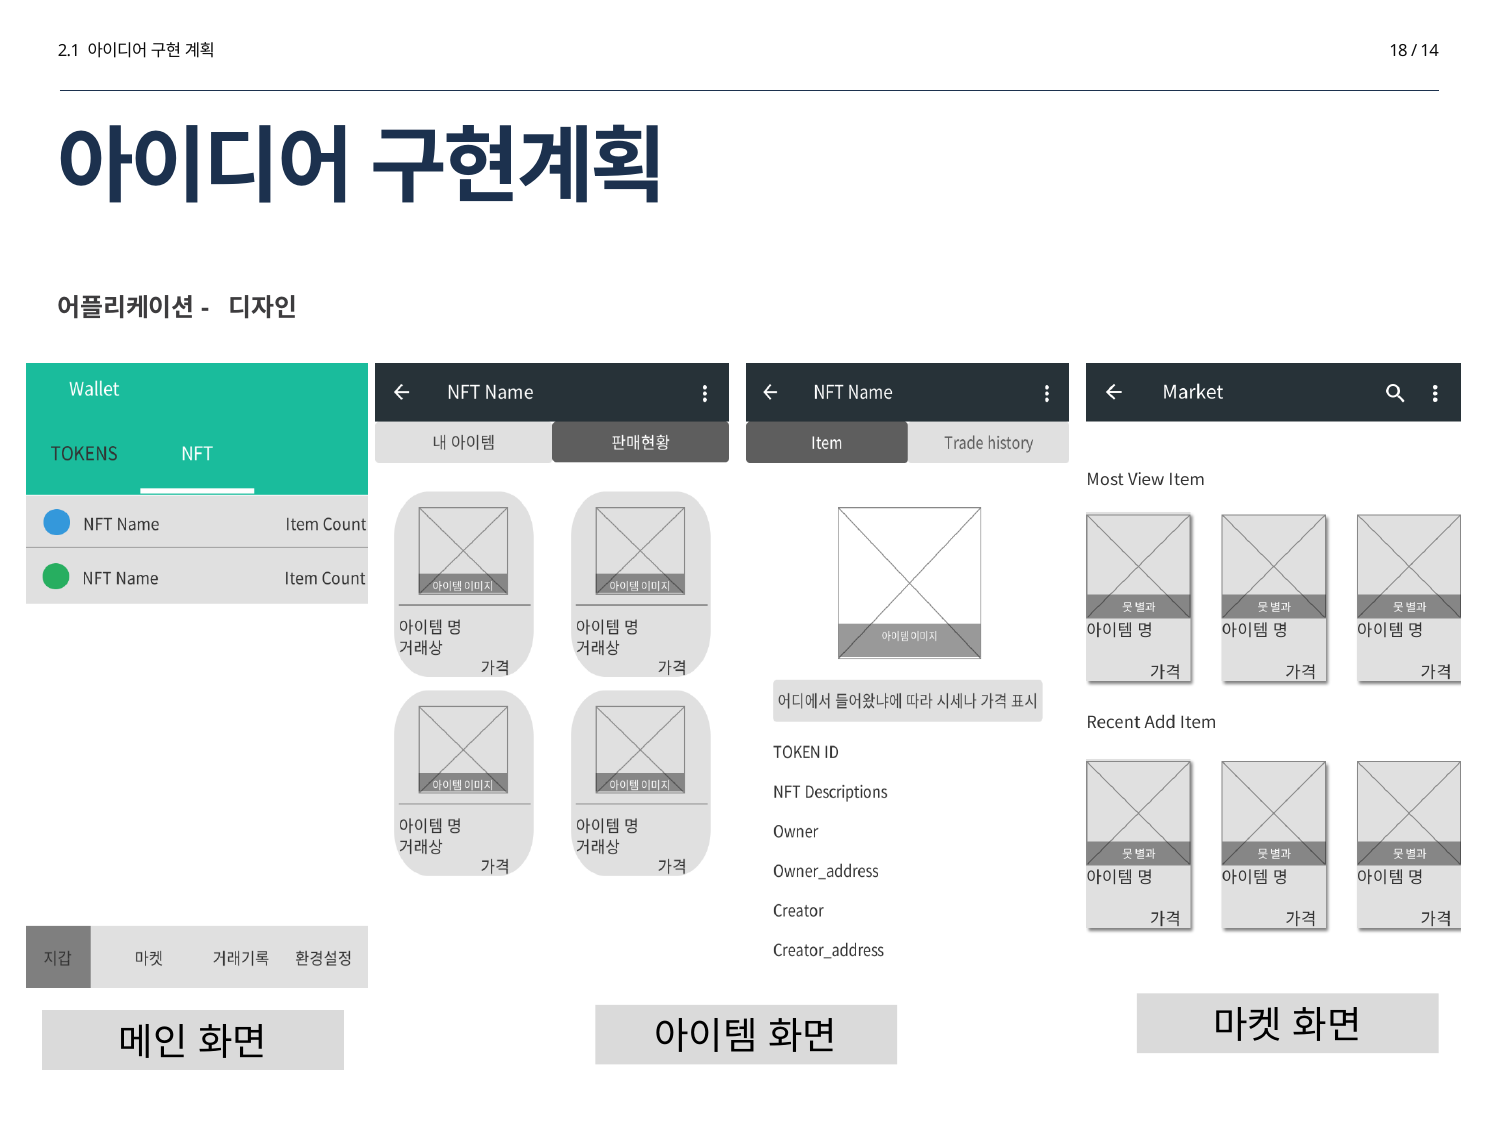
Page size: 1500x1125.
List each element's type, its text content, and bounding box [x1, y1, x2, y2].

text_box 메인 화면 [42, 1010, 344, 1070]
title 아이디어 구현계획 [42, 114, 1190, 211]
picture [26, 363, 368, 988]
text_box 18 / 14 [1193, 32, 1454, 70]
text_box 어플리케이션- 디자인 [42, 283, 1432, 331]
picture [745, 363, 1069, 988]
text_box 마켓 화면 [1136, 996, 1439, 1054]
picture [1085, 363, 1461, 988]
picture [374, 363, 729, 988]
text_box 아이템 화면 [595, 1004, 898, 1065]
text_box 2.1 아이디어 구현 계획 [43, 31, 303, 67]
